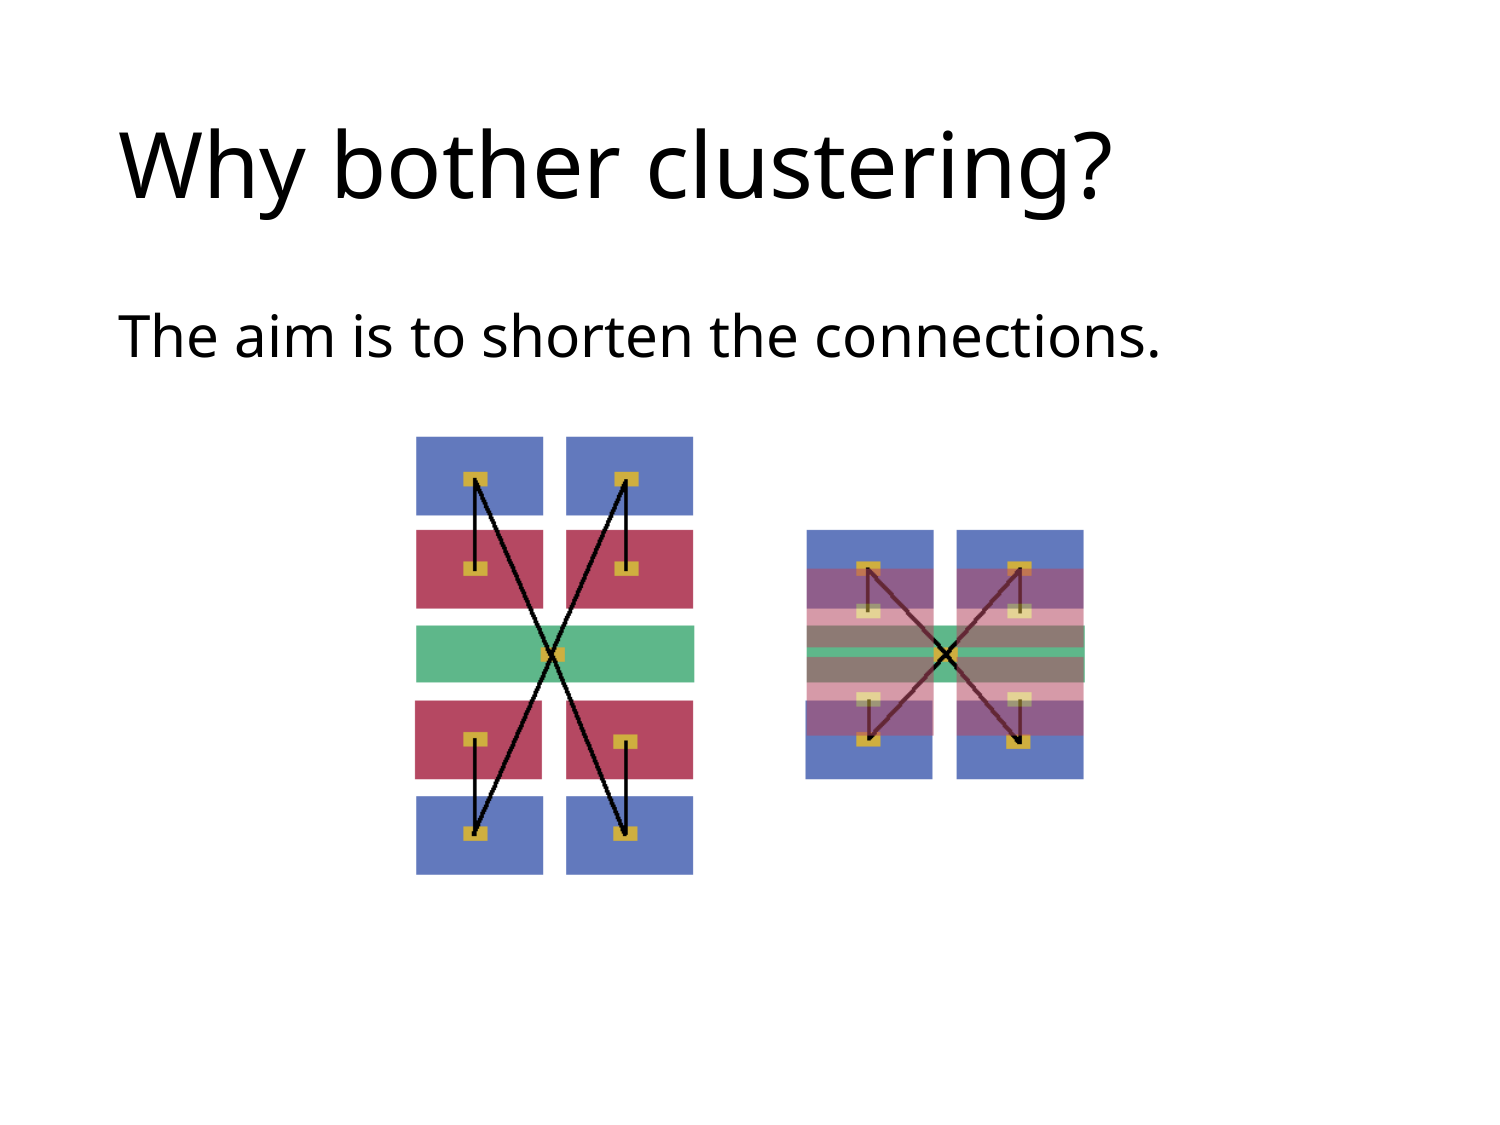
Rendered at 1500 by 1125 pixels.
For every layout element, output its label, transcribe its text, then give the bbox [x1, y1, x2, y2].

list The aim is to shorten the connections. [103, 299, 1397, 1014]
picture [403, 426, 1097, 887]
title Why bother clustering? [103, 59, 1397, 278]
